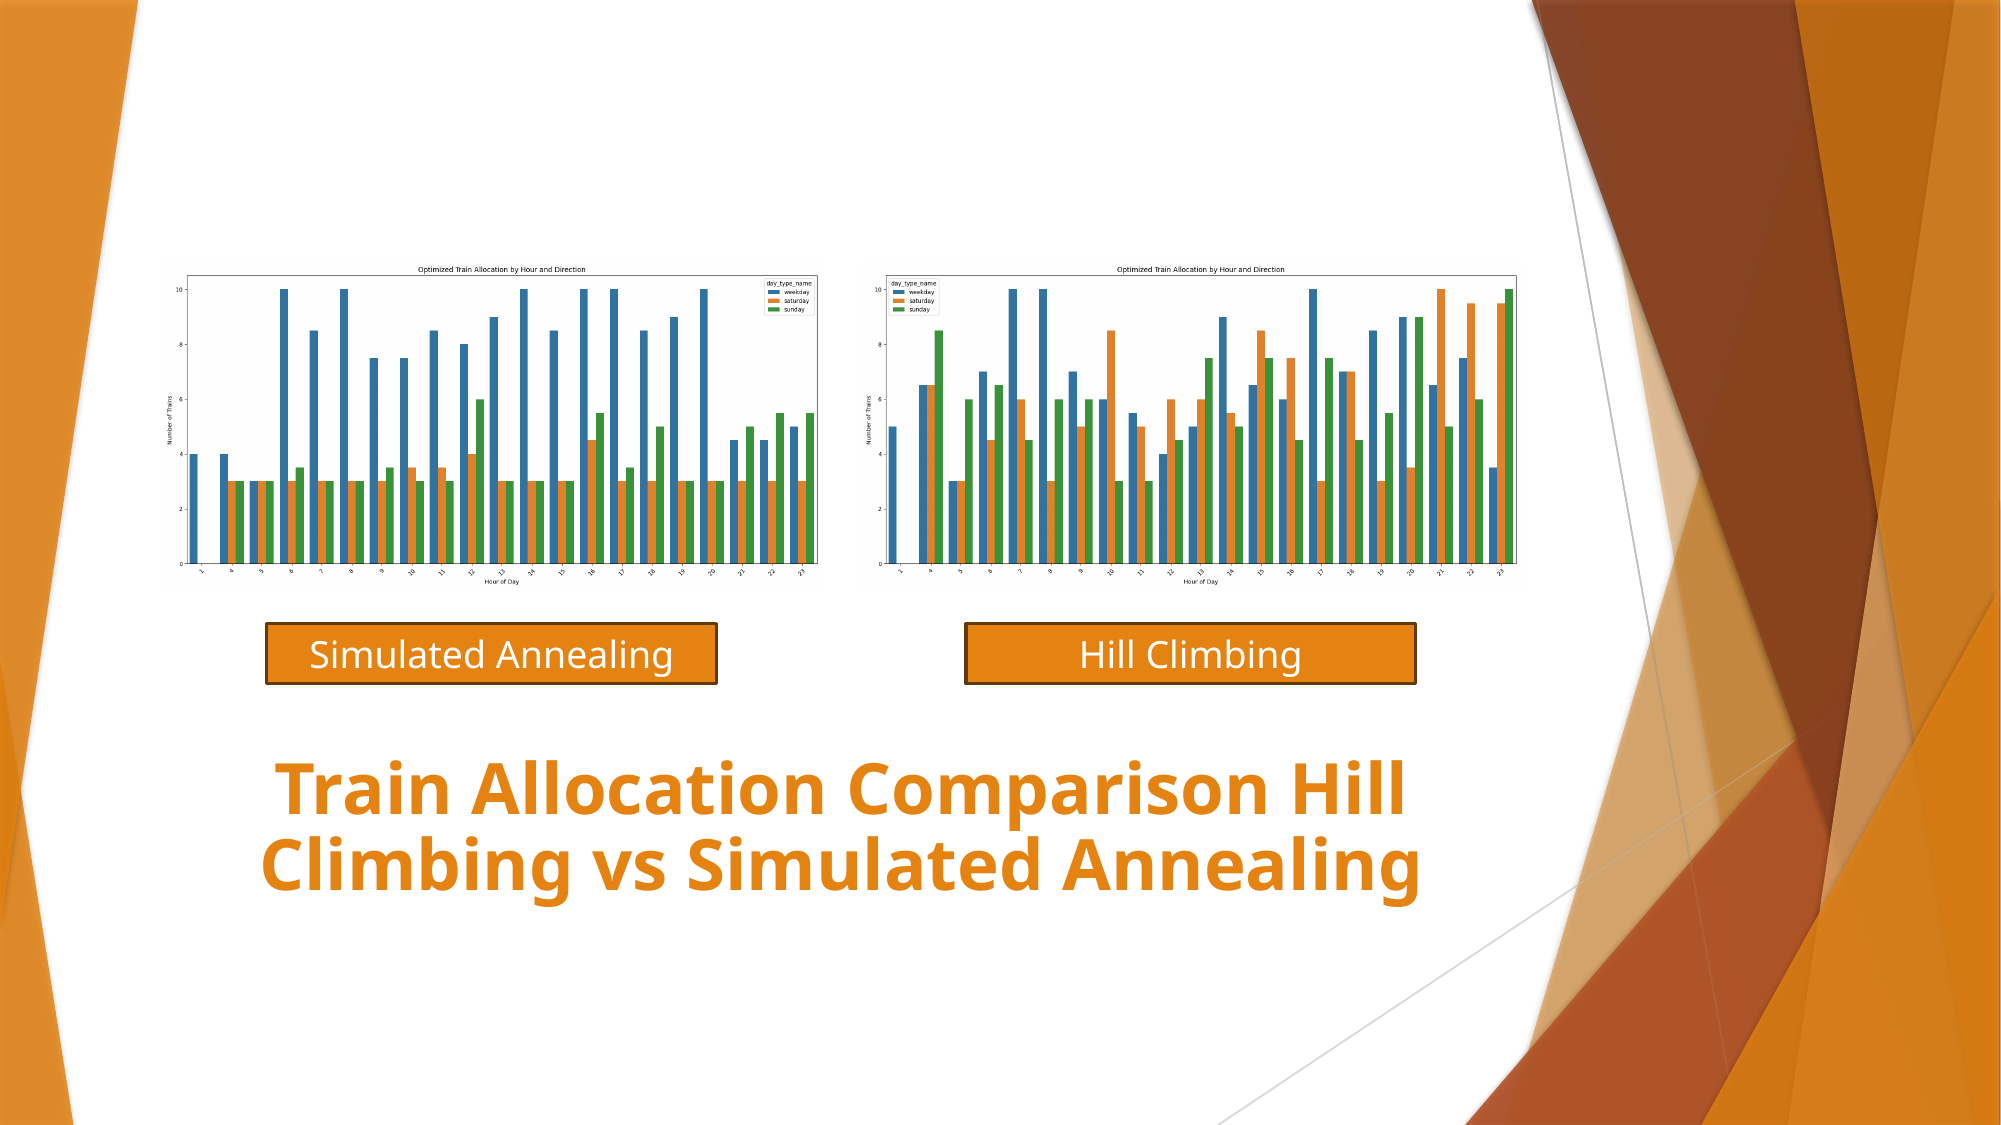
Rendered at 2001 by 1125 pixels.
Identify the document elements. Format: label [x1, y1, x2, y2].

text_box [0, 0, 2000, 1125]
picture [161, 259, 824, 592]
picture [859, 259, 1522, 592]
